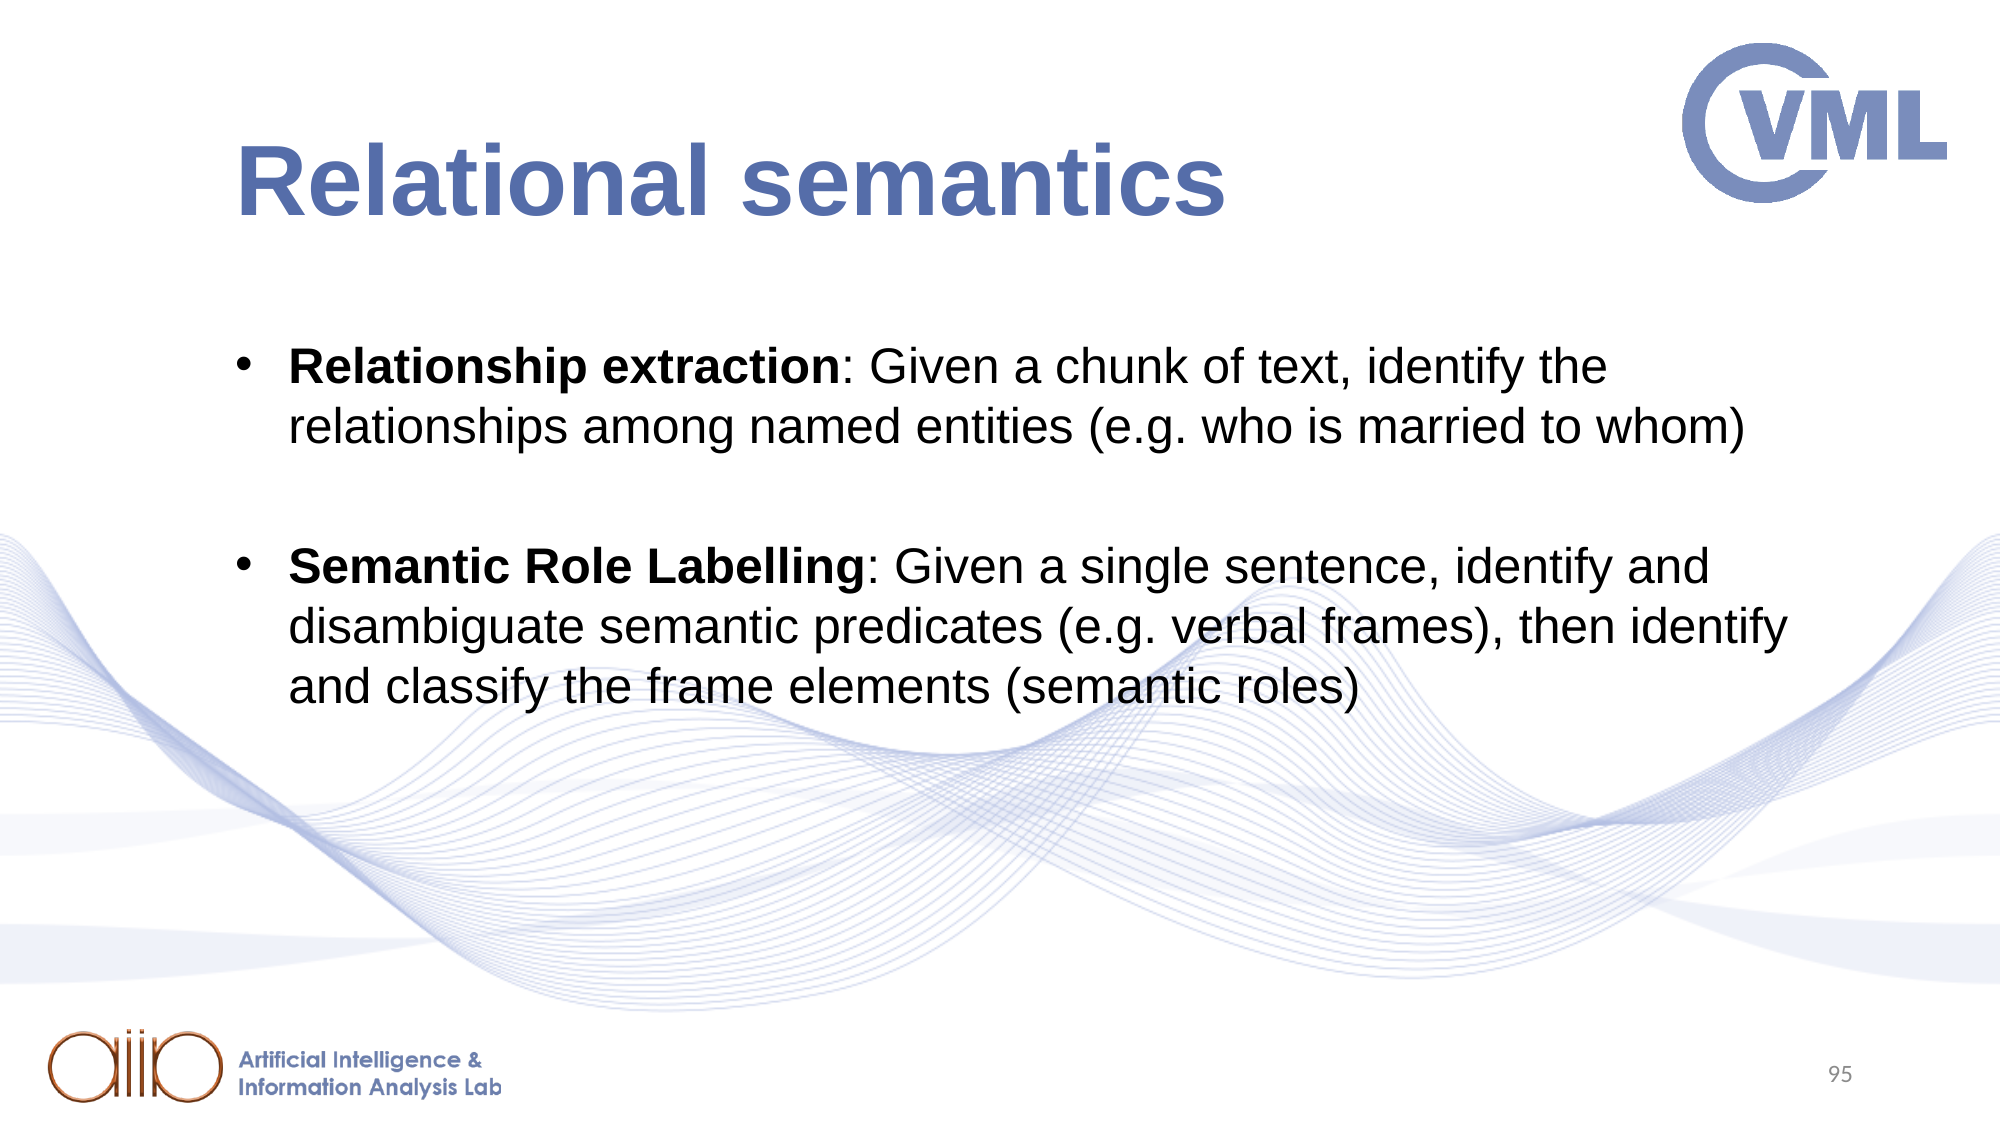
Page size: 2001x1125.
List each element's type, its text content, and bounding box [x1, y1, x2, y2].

slide_number 95 [1401, 1042, 1869, 1103]
picture [1647, 19, 1993, 226]
title Relational semantics [220, 66, 1455, 284]
list Relationship extraction: Given a chunk of text, identify the relationships among named entities (e.g. who is married to whom) Semantic Role Labelling: Given a single sentence, identify and disambiguate semantic predicates (e.g. verbal frames), then identify and classify the frame elements (semantic roles) [220, 326, 1863, 1024]
picture [43, 1023, 501, 1106]
